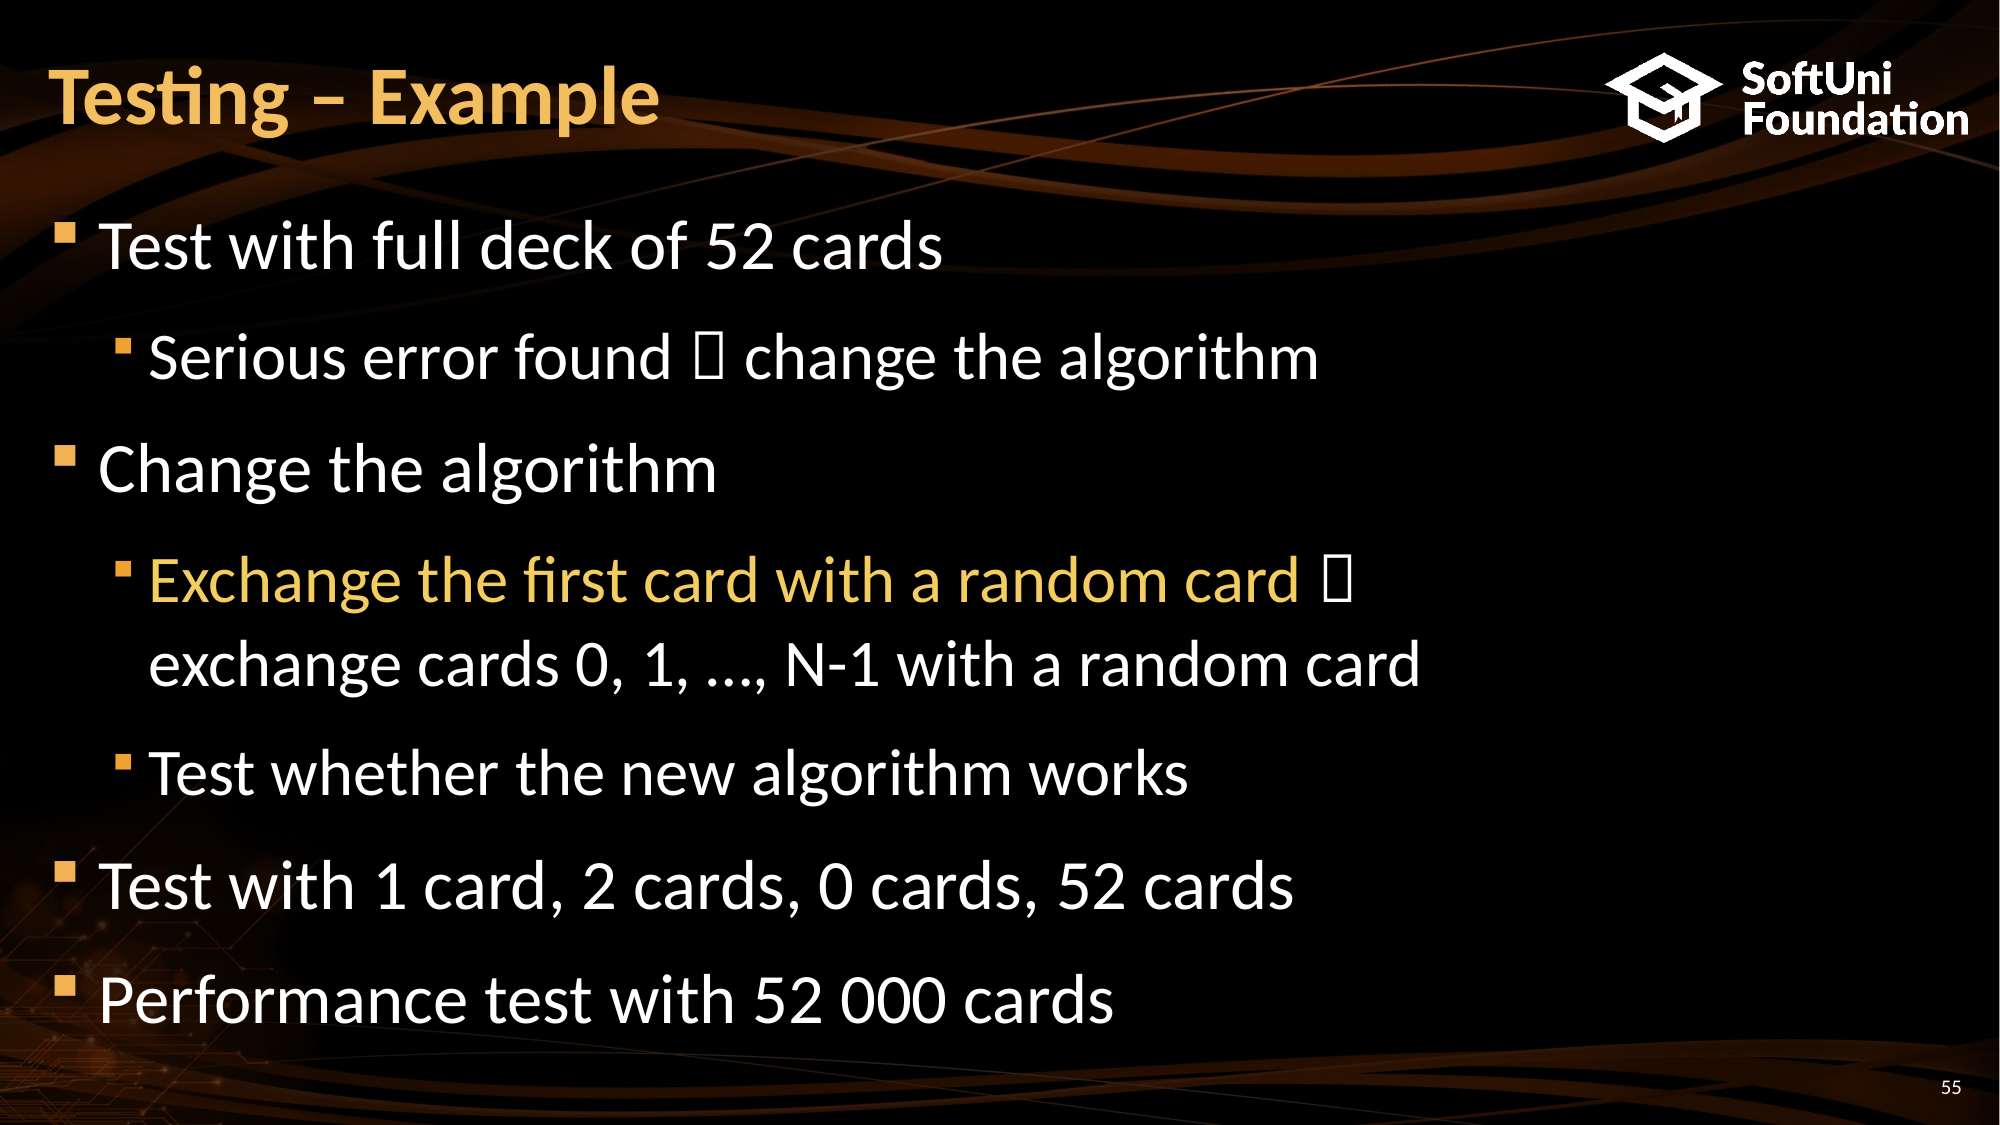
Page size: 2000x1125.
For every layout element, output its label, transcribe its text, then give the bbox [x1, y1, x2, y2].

title Testing – Example [30, 6, 1602, 189]
picture [0, 0, 2000, 1125]
list Test with full deck of 52 cards Serious error found  change the algorithm Change the algorithm Exchange the first card with a random card  exchange cards 0, 1, …, N-1 with a random card Test whether the new algorithm works Test with 1 card, 2 cards, 0 cards, 52 cards Performance test with 52 000 cards [31, 188, 1968, 1103]
